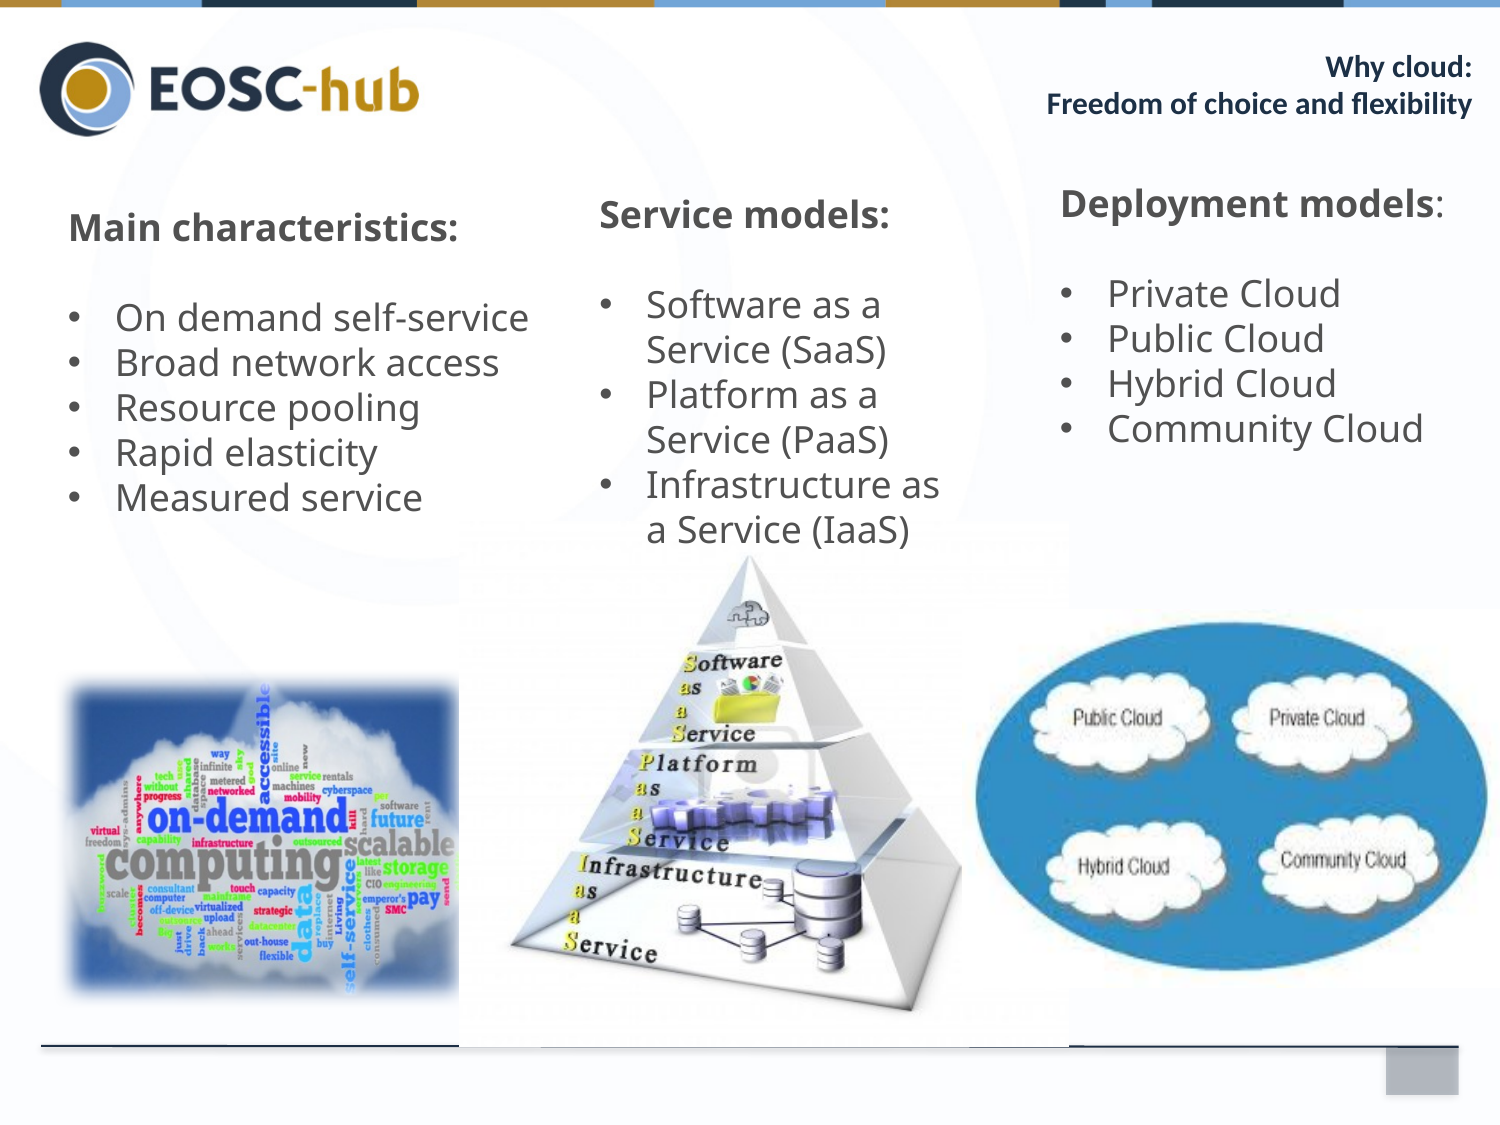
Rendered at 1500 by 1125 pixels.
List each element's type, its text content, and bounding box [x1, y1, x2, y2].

picture [0, 0, 1500, 1125]
text_box Service models: Software as a Service (SaaS) Platform as a Service (PaaS) Infrastructure as a Service (IaaS) [584, 183, 972, 520]
text_box Main characteristics: On demand self-service Broad network access Resource pooling Rapid elasticity Measured service [53, 196, 550, 527]
text_box Deployment models: Private Cloud Public Cloud Hybrid Cloud Community Cloud [1045, 172, 1500, 548]
title Why cloud: Freedom of choice and flexibility [53, 30, 1488, 138]
